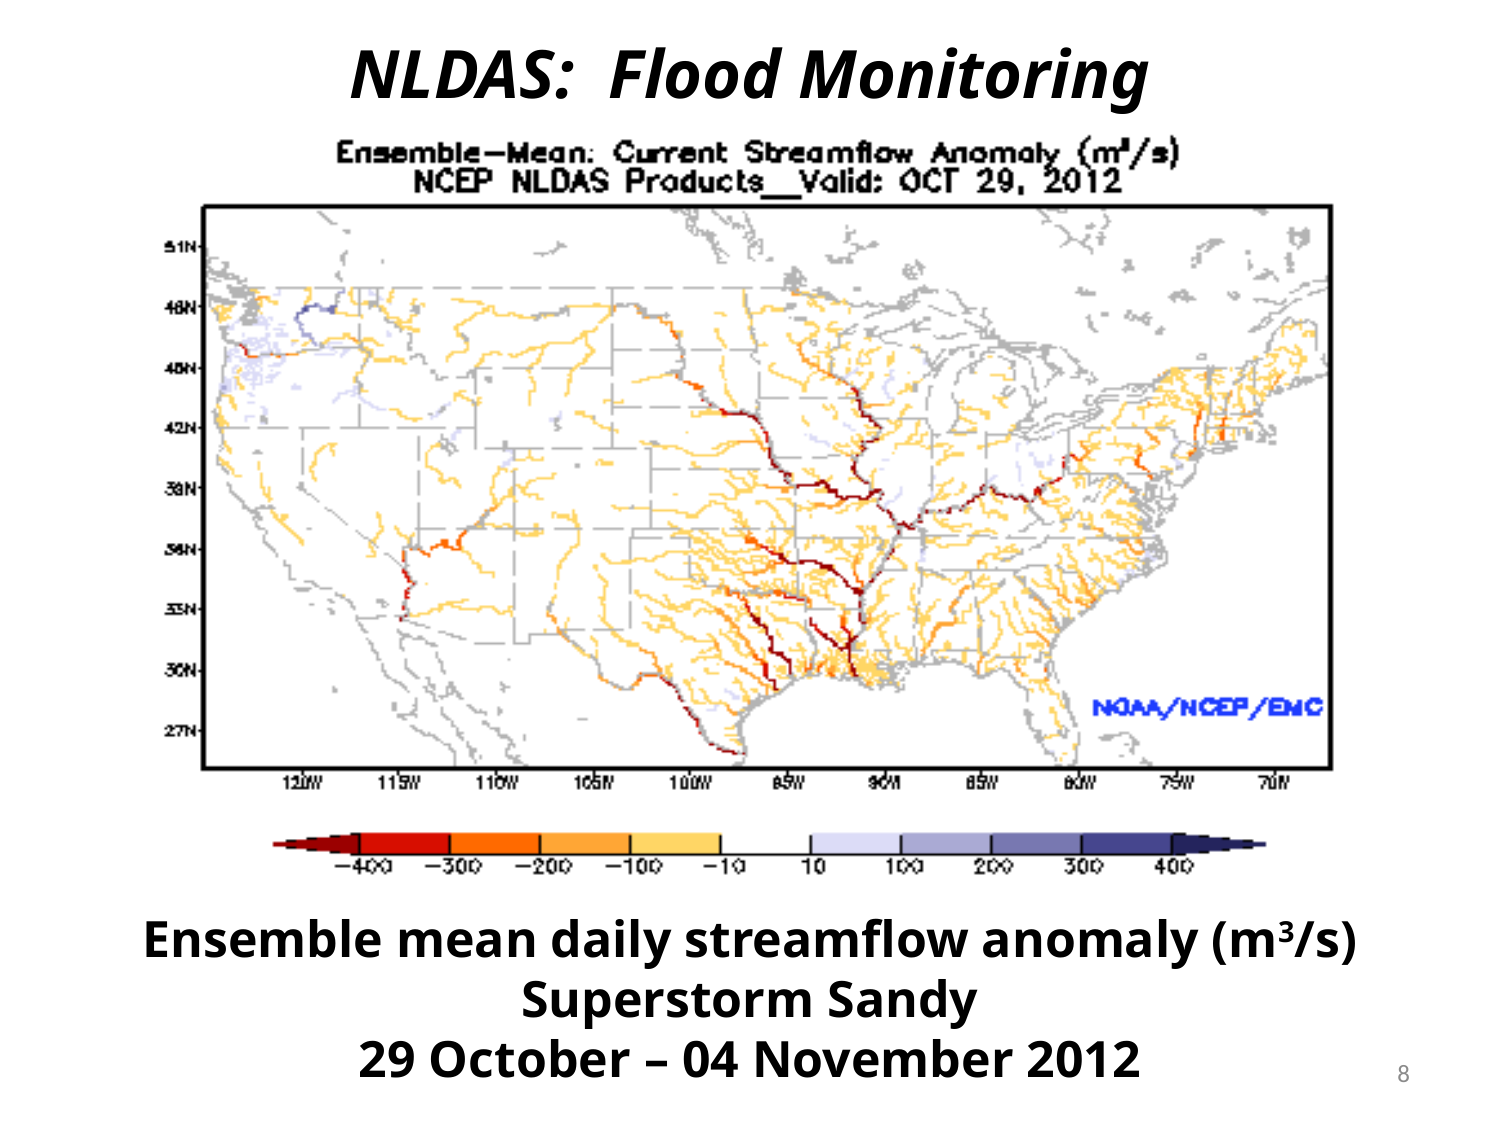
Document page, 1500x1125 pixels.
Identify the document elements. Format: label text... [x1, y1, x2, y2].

slide_number 8 [1074, 1042, 1425, 1103]
text_box NLDAS: Flood Monitoring [37, 37, 1463, 119]
picture [149, 74, 1388, 901]
text_box Ensemble mean daily streamflow anomaly (m3/s) Superstorm Sandy 29 October – 04 November 2012 [127, 899, 1372, 1095]
